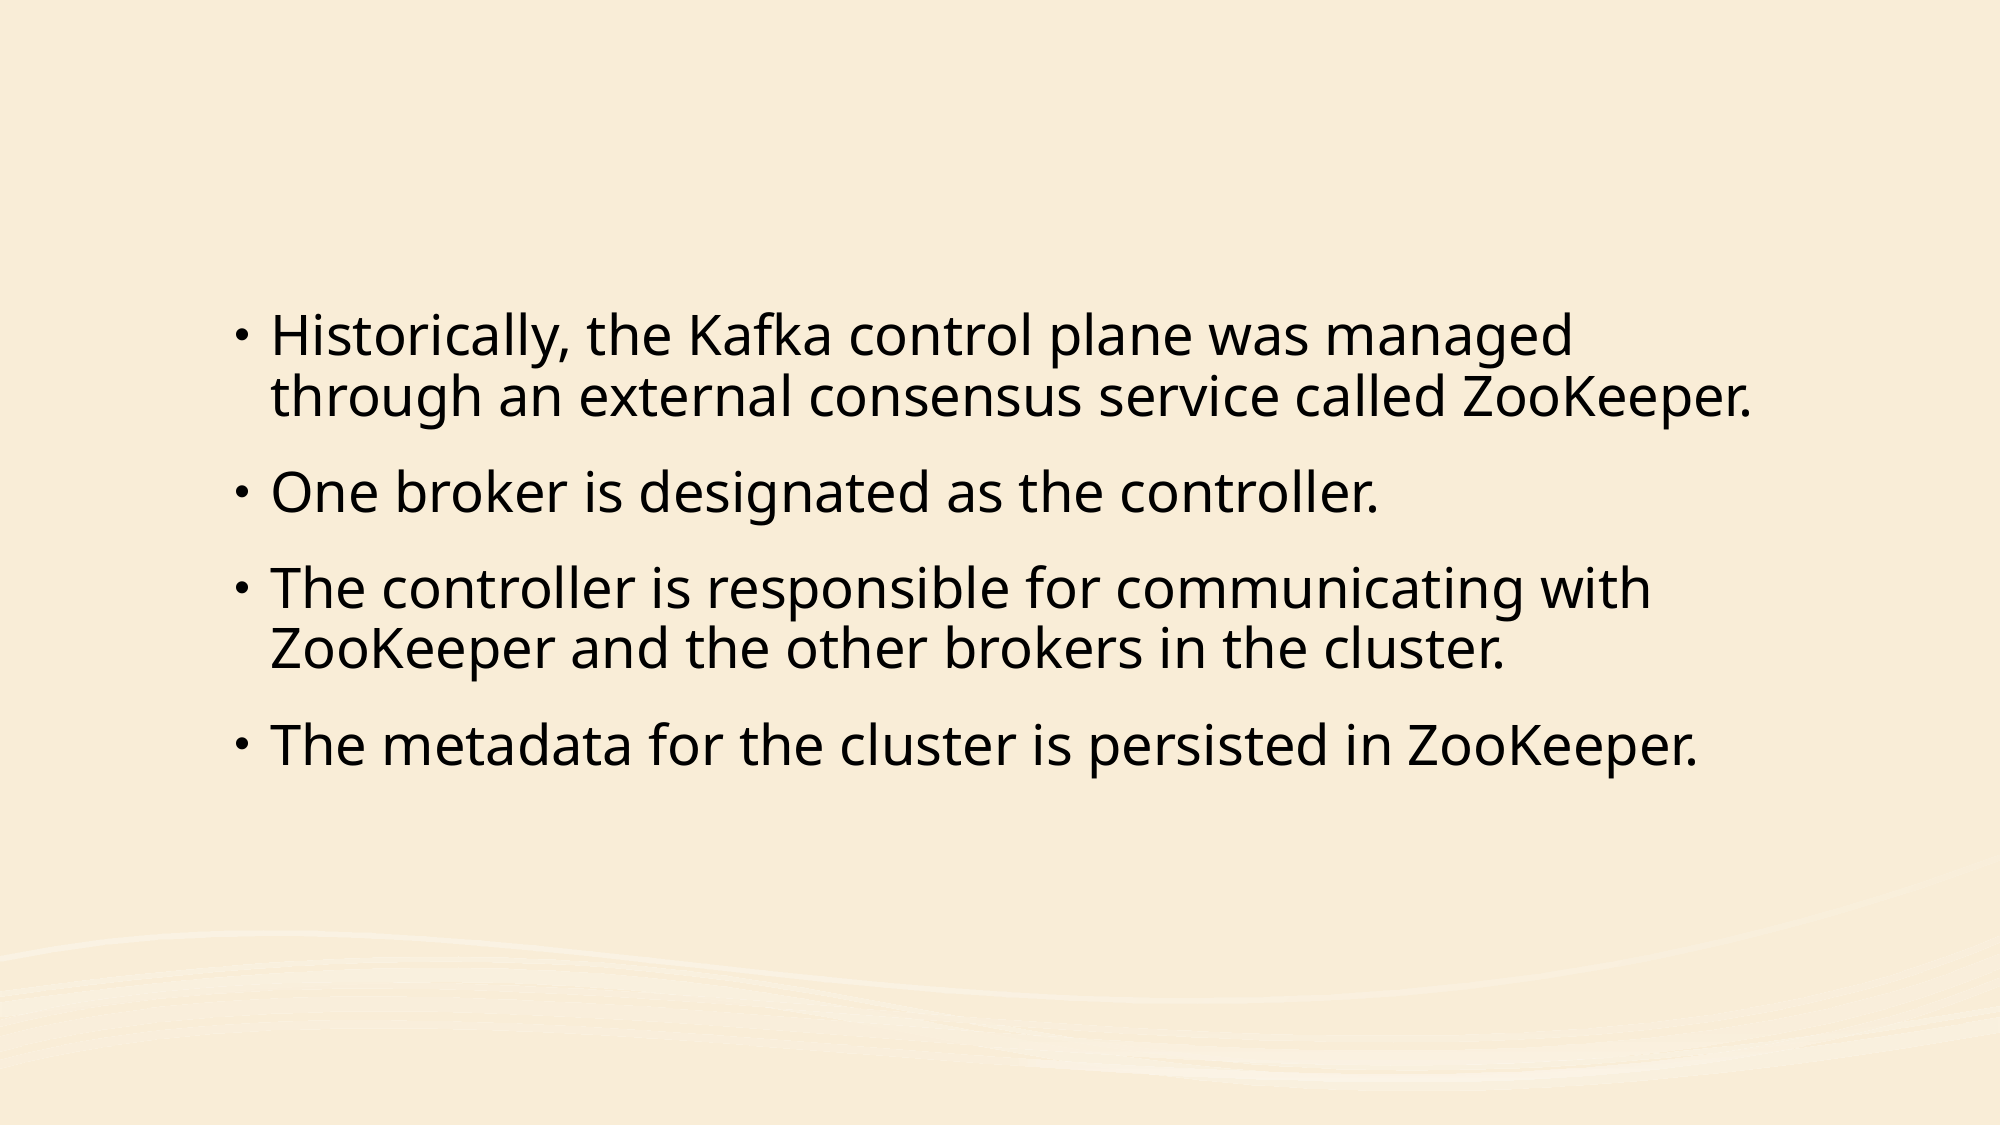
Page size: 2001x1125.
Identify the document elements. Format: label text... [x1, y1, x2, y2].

list Historically, the Kafka control plane was managed through an external consensus service called ZooKeeper. One broker is designated as the controller. The controller is responsible for communicating with ZooKeeper and the other brokers in the cluster. The metadata for the cluster is persisted in ZooKeeper. [212, 299, 1788, 950]
